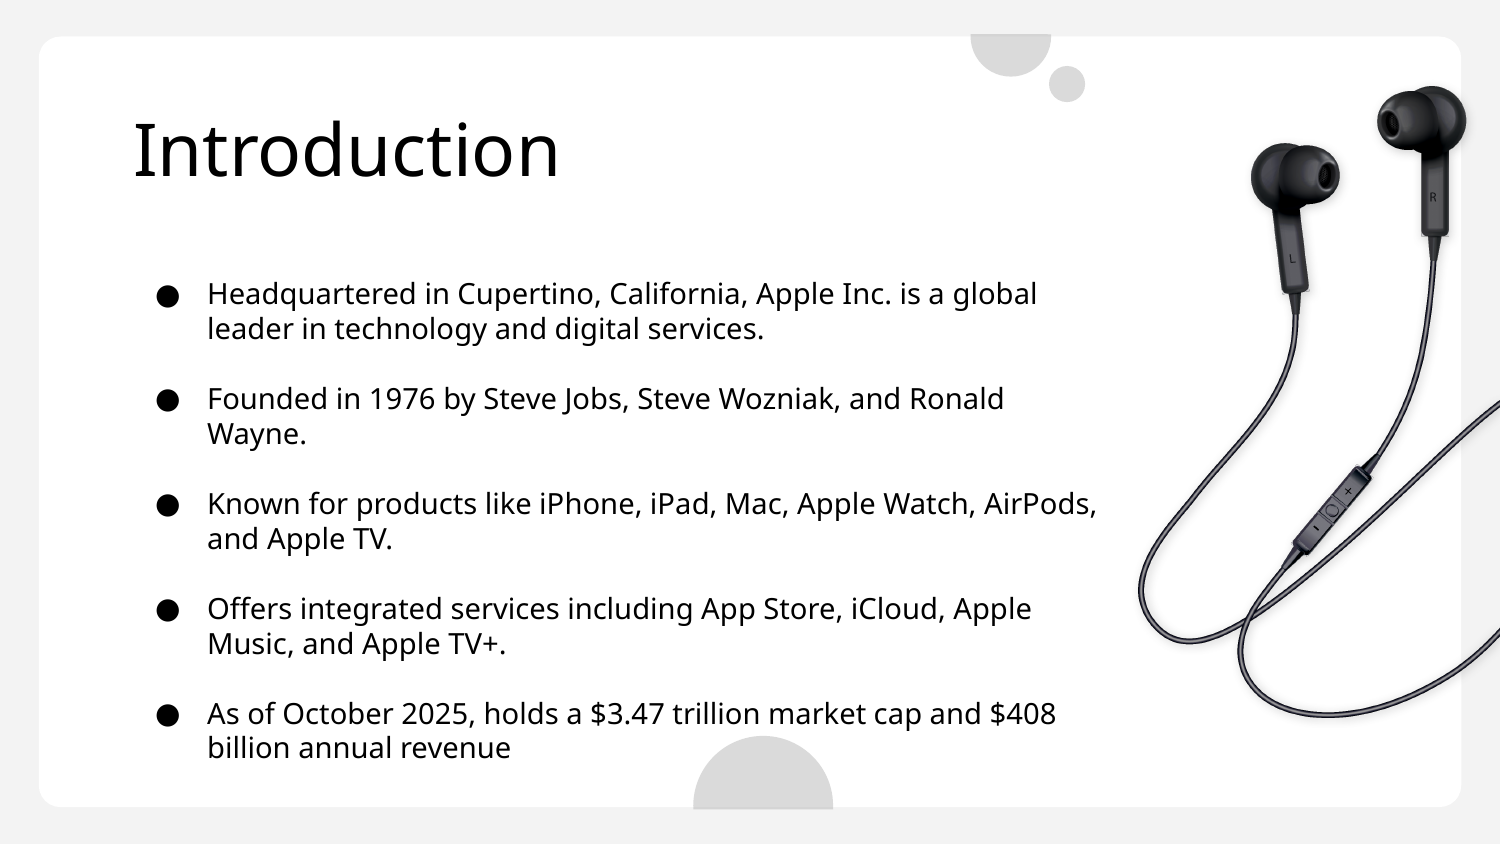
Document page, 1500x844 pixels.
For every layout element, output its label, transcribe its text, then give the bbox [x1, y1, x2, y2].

title Introduction [118, 88, 1119, 183]
subtitle Headquartered in Cupertino, California, Apple Inc. is a global leader in technology and digital services. Founded in 1976 by Steve Jobs, Steve Wozniak, and Ronald Wayne. Known for products like iPhone, iPad, Mac, Apple Watch, AirPods, and Apple TV. Offers integrated services including App Store, iCloud, Apple Music, and Apple TV+. As of October 2025, holds a $3.47 trillion market cap and $408 billion annual revenue [117, 260, 1119, 726]
picture [1124, 76, 1500, 764]
